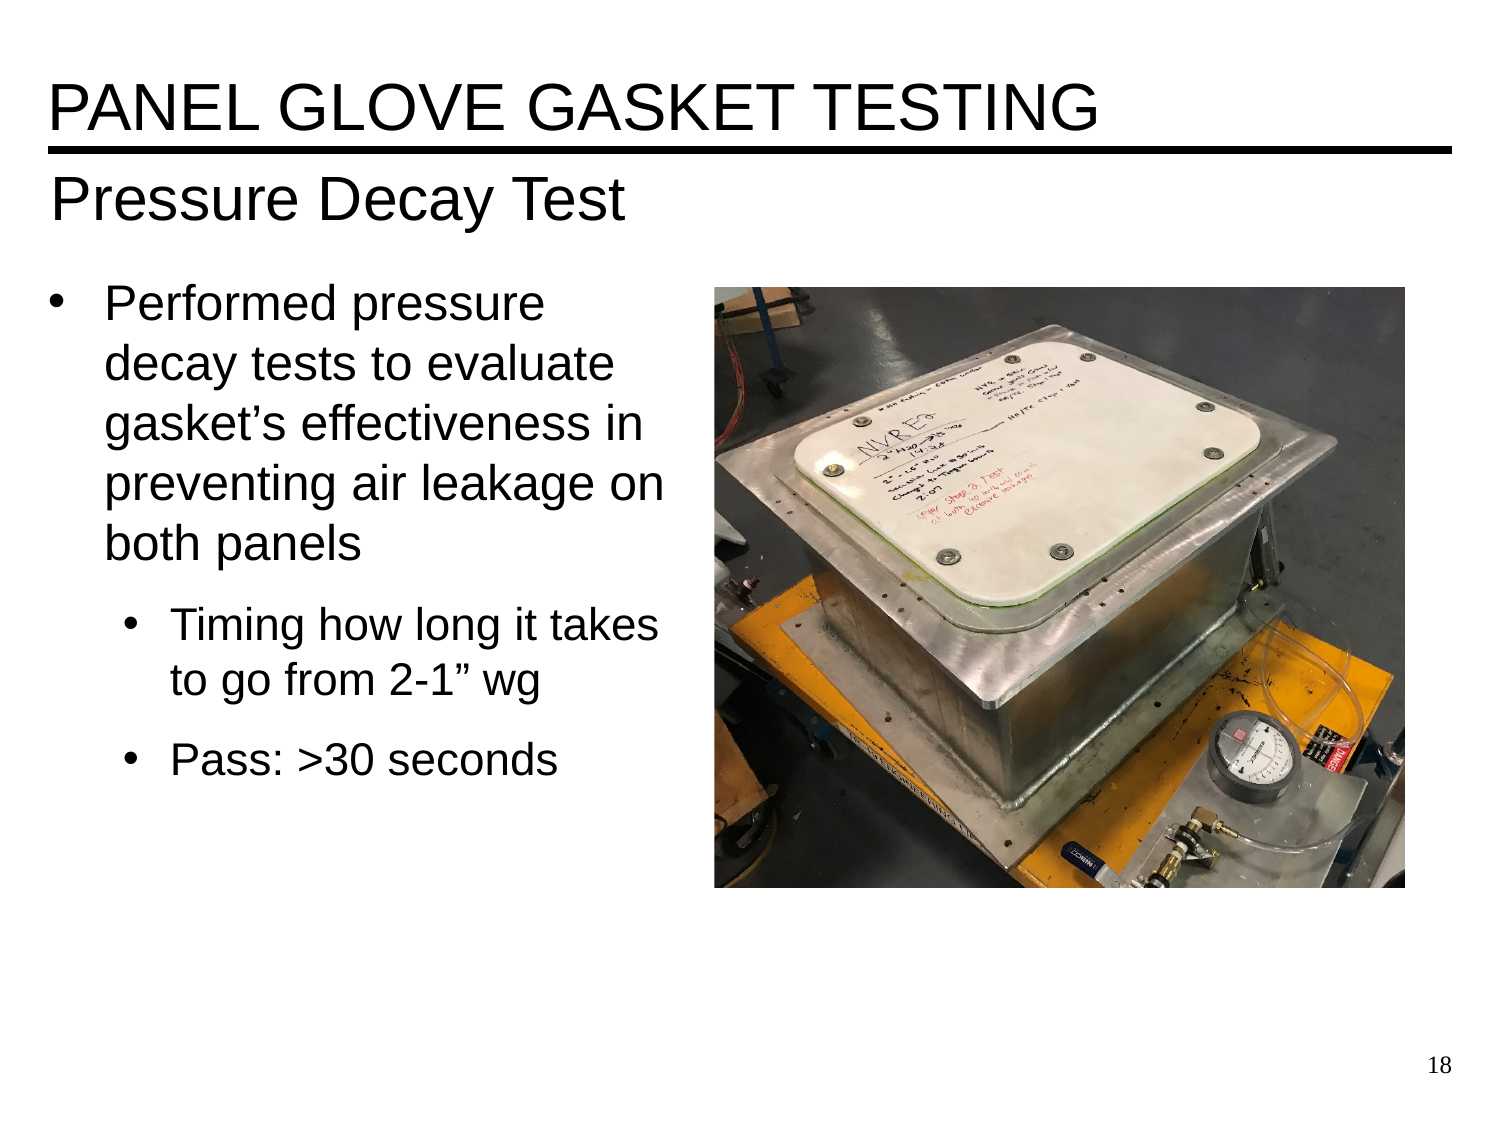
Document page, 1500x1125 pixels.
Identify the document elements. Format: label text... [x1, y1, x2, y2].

list Performed pressure decay tests to evaluate gasket’s effectiveness in preventing air leakage on both panels Timing how long it takes to go from 2-1” wg Pass: >30 seconds [47, 262, 689, 1091]
picture [714, 287, 1406, 888]
slide_number 18 [1325, 1047, 1453, 1080]
list Pressure Decay Test [47, 150, 1452, 241]
title Panel Glove Gasket Testing [47, 57, 1452, 150]
